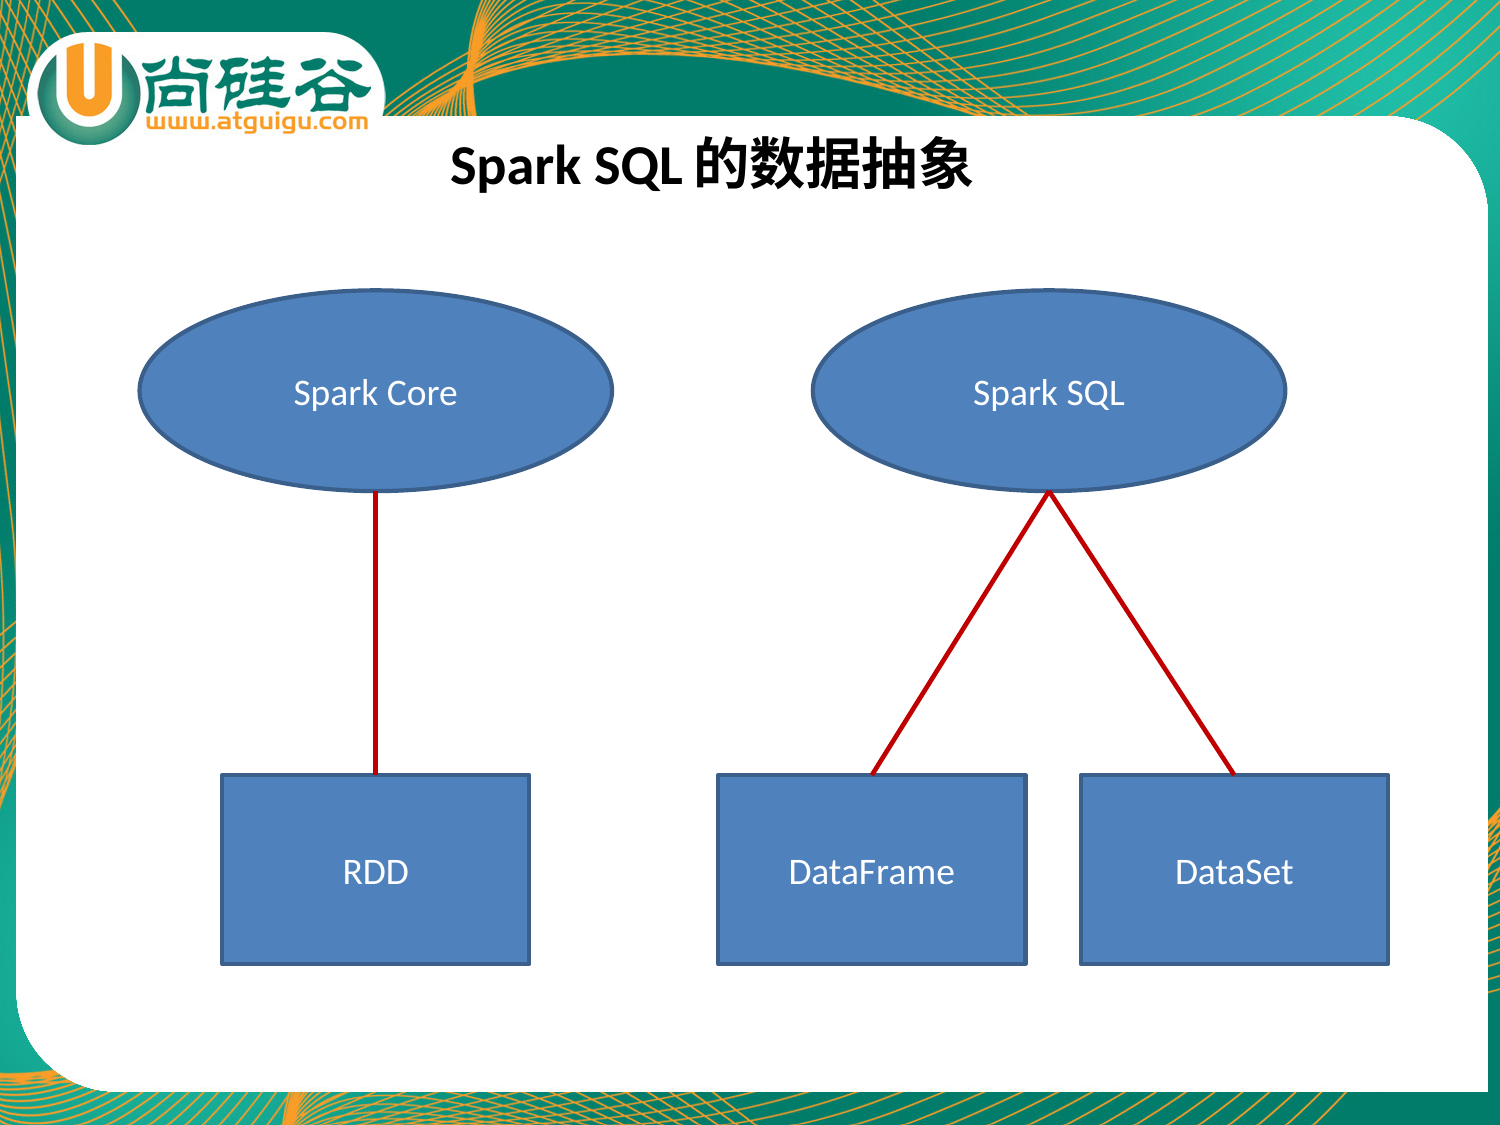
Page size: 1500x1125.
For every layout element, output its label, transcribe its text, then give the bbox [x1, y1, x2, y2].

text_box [871, 490, 1047, 776]
text_box Spark SQL [810, 288, 1288, 489]
picture [0, 0, 1500, 1125]
text_box DataFrame [716, 773, 1028, 966]
text_box Spark Core [137, 288, 615, 494]
text_box DataSet [1079, 773, 1390, 966]
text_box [1048, 490, 1235, 776]
title Spark SQL的数据抽象 [301, 120, 1124, 203]
text_box RDD [220, 773, 531, 966]
